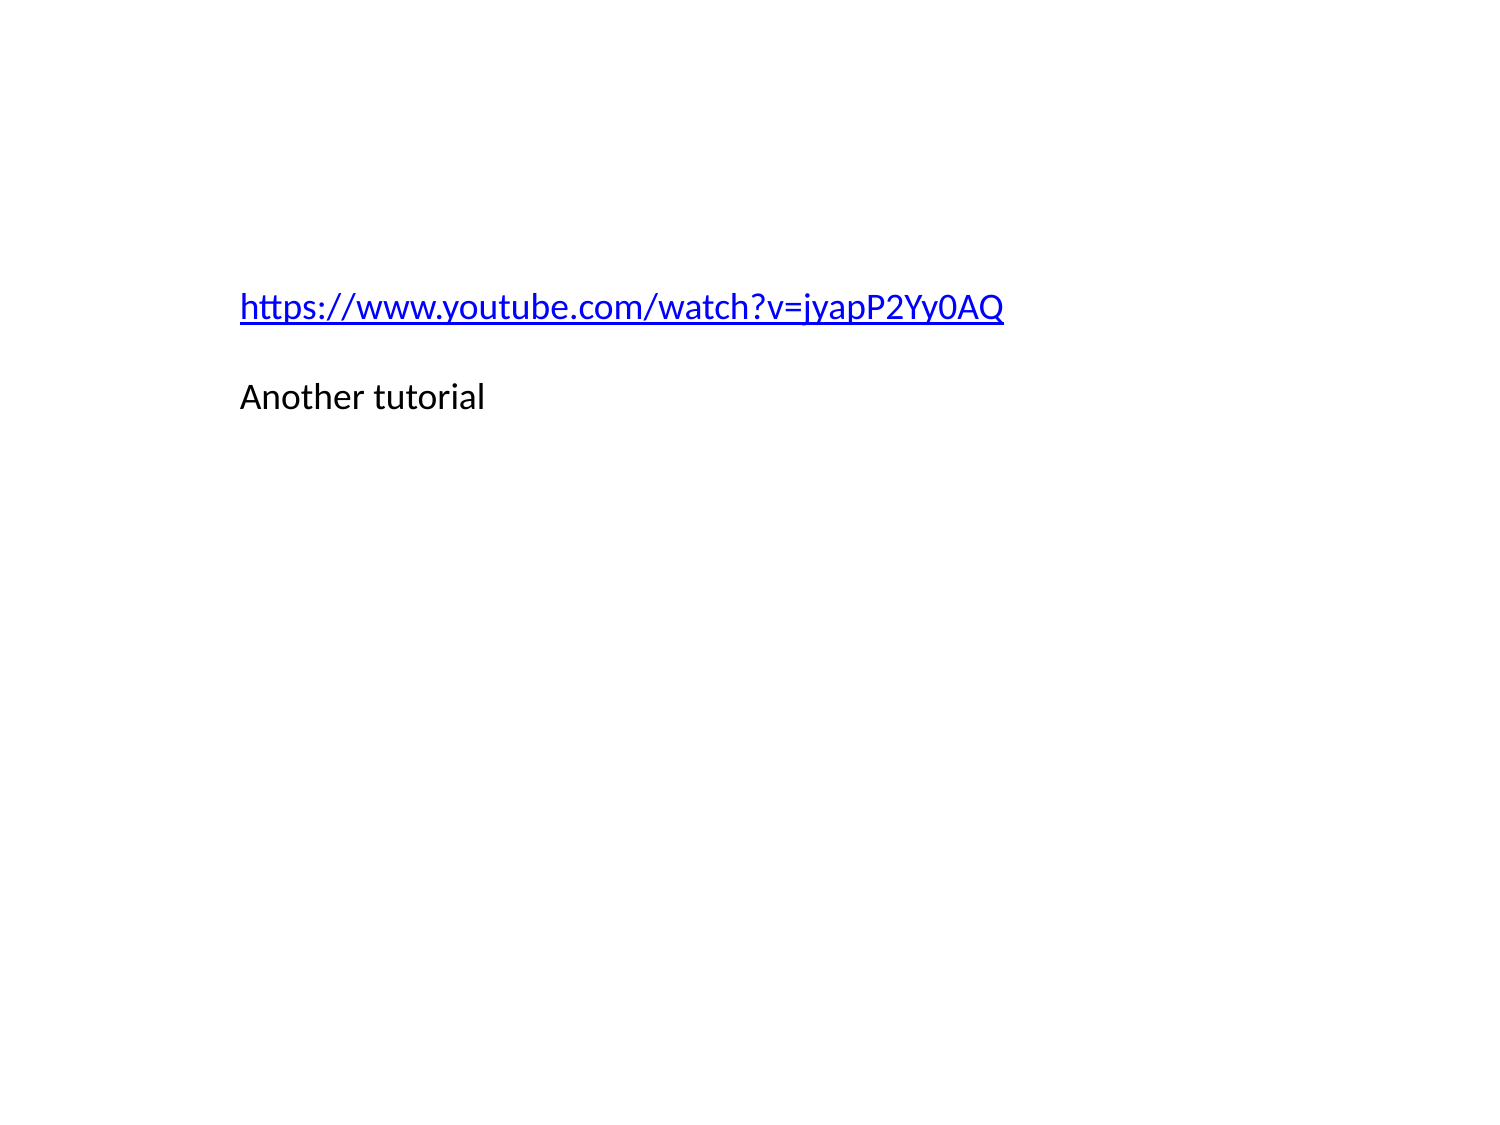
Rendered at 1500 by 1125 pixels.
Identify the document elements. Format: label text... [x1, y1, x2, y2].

text_box https://www.youtube.com/watch?v=jyapP2Yy0AQ Another tutorial [224, 274, 1338, 425]
